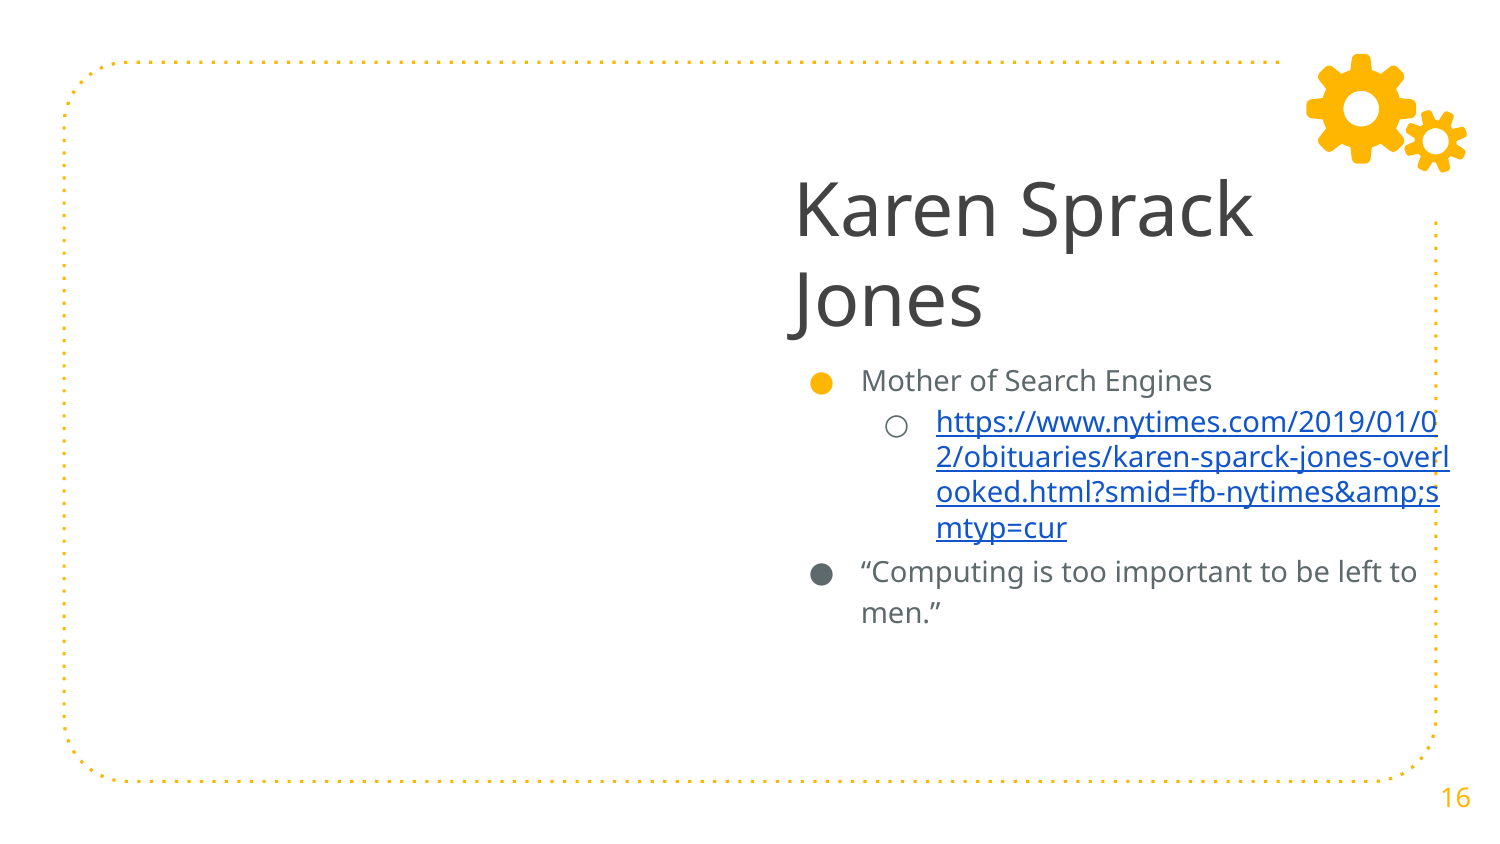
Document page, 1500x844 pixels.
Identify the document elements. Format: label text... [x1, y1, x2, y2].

list Mother of Search Engines https://www.nytimes.com/2019/01/02/obituaries/karen-sparck-jones-overlooked.html?smid=fb-nytimes&amp;smtyp=cur “Computing is too important to be left to men.” [770, 342, 1467, 660]
title Karen Sprack Jones [778, 146, 1453, 287]
slide_number ‹#› [1411, 753, 1500, 844]
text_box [1306, 53, 1467, 173]
